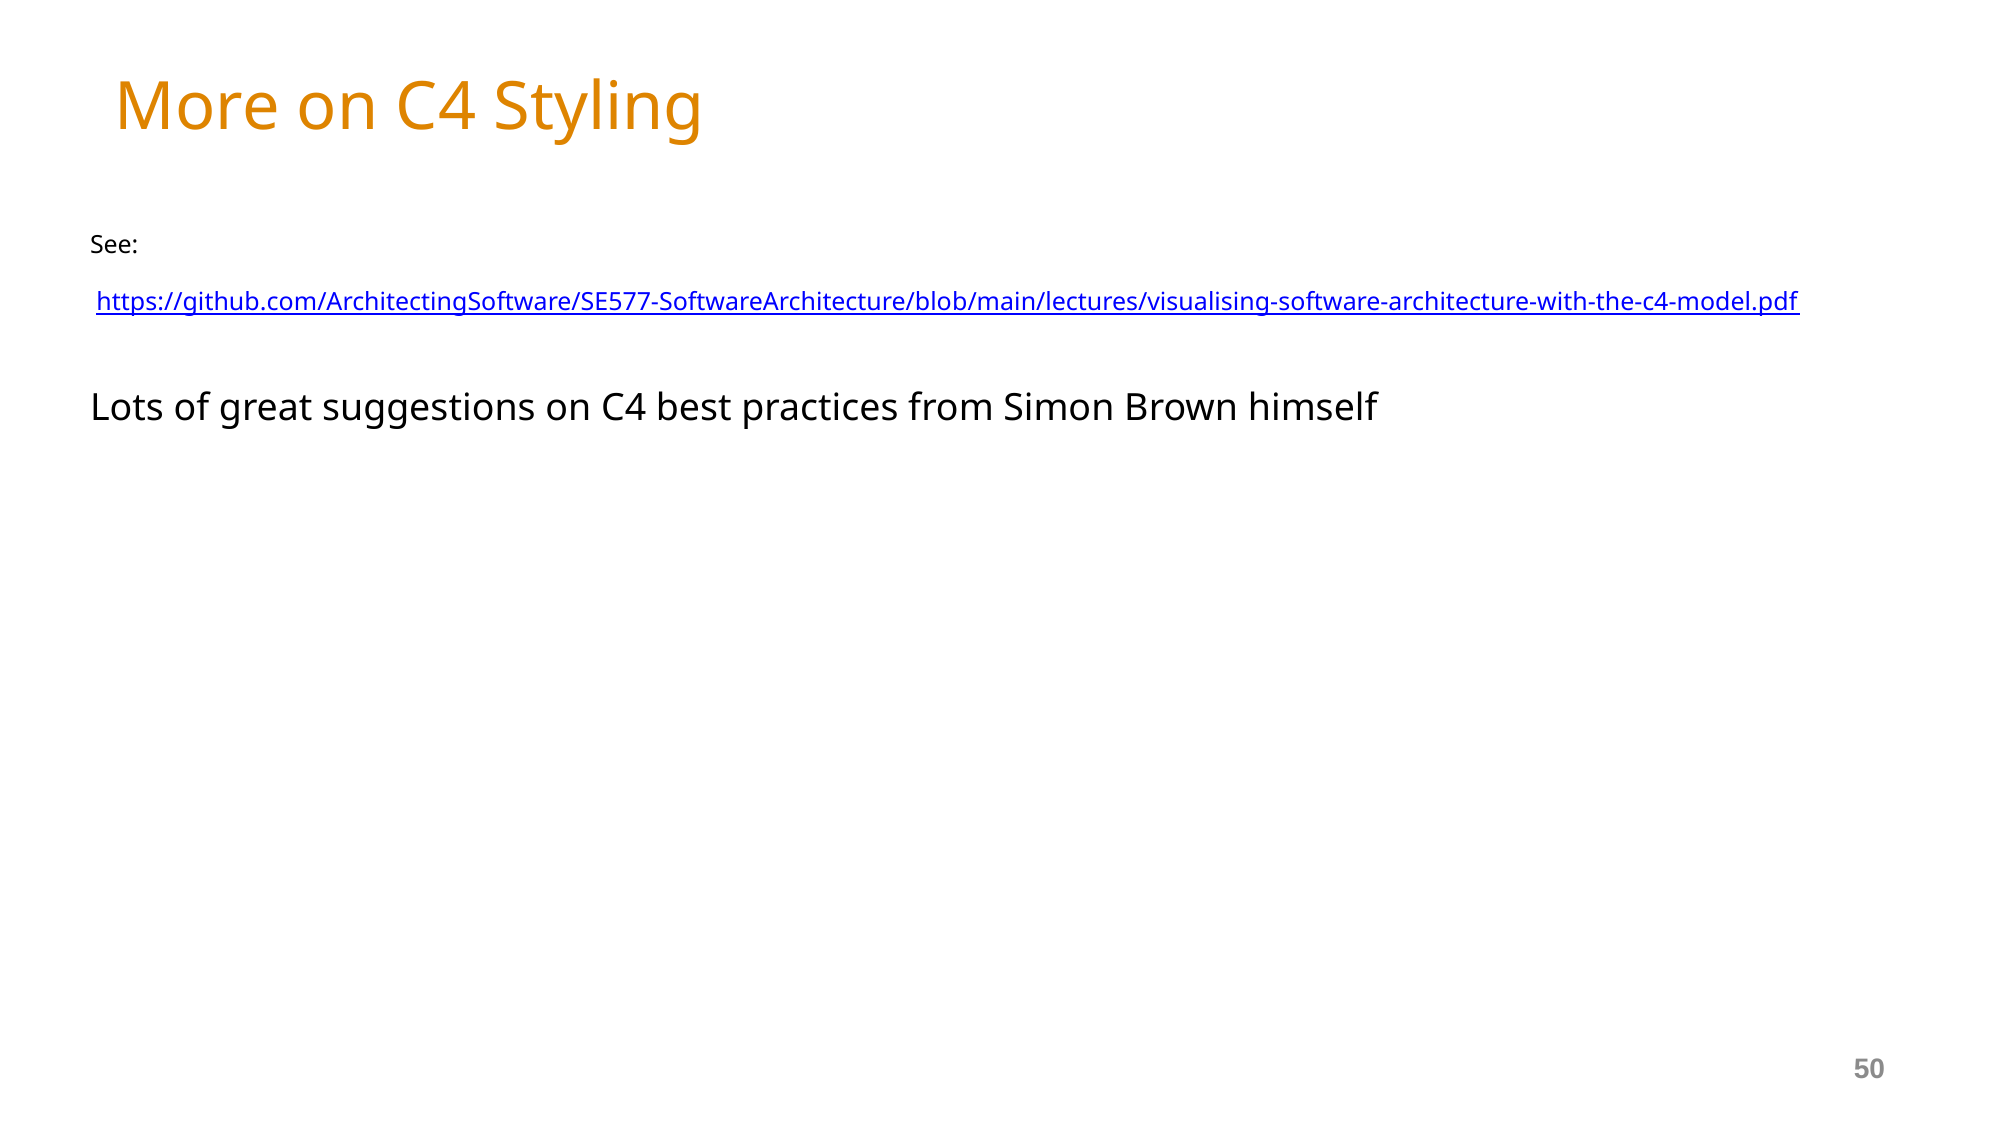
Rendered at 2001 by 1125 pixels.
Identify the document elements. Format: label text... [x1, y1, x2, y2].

text_box See: https://github.com/ArchitectingSoftware/SE577-SoftwareArchitecture/blob/main/lectures/visualising-software-architecture-with-the-c4-model.pdf Lots of great suggestions on C4 best practices from Simon Brown himself [0, 224, 1981, 1000]
slide_number 50 [1433, 1039, 1900, 1100]
title More on C4 Styling [99, 45, 1900, 160]
